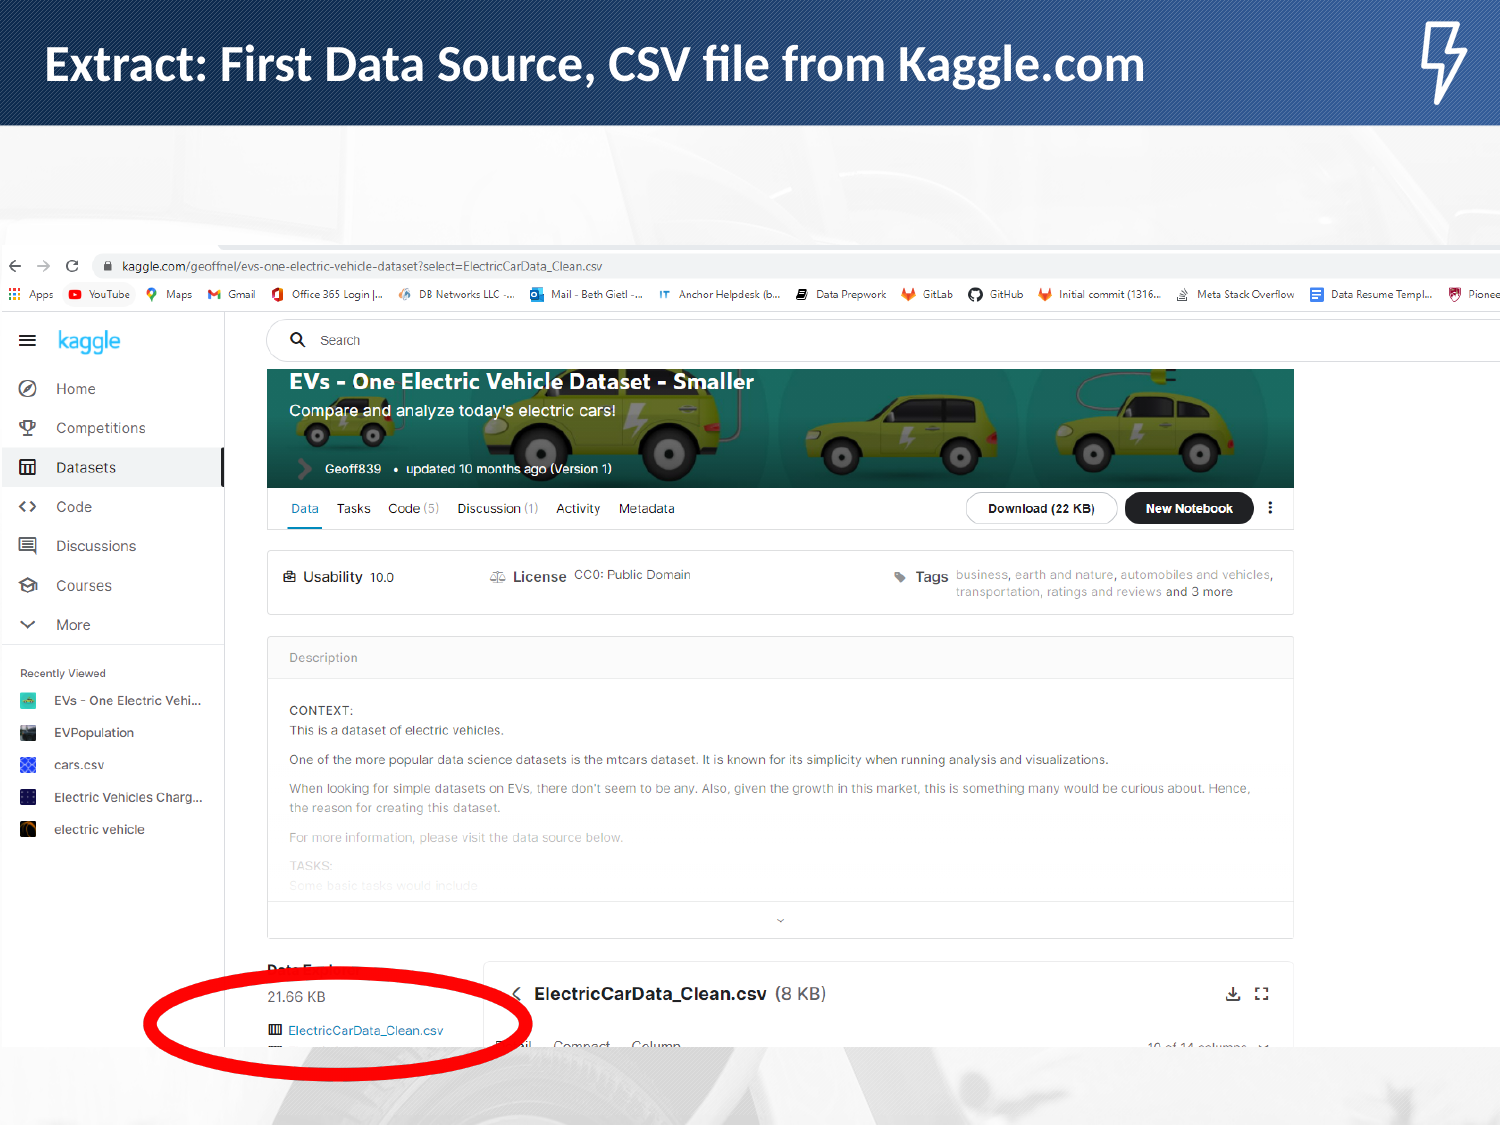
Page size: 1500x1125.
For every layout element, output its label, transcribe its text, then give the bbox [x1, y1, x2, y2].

title Extract: First Data Source, CSV file from Kaggle.com [29, 0, 1287, 127]
picture [0, 0, 1500, 1125]
